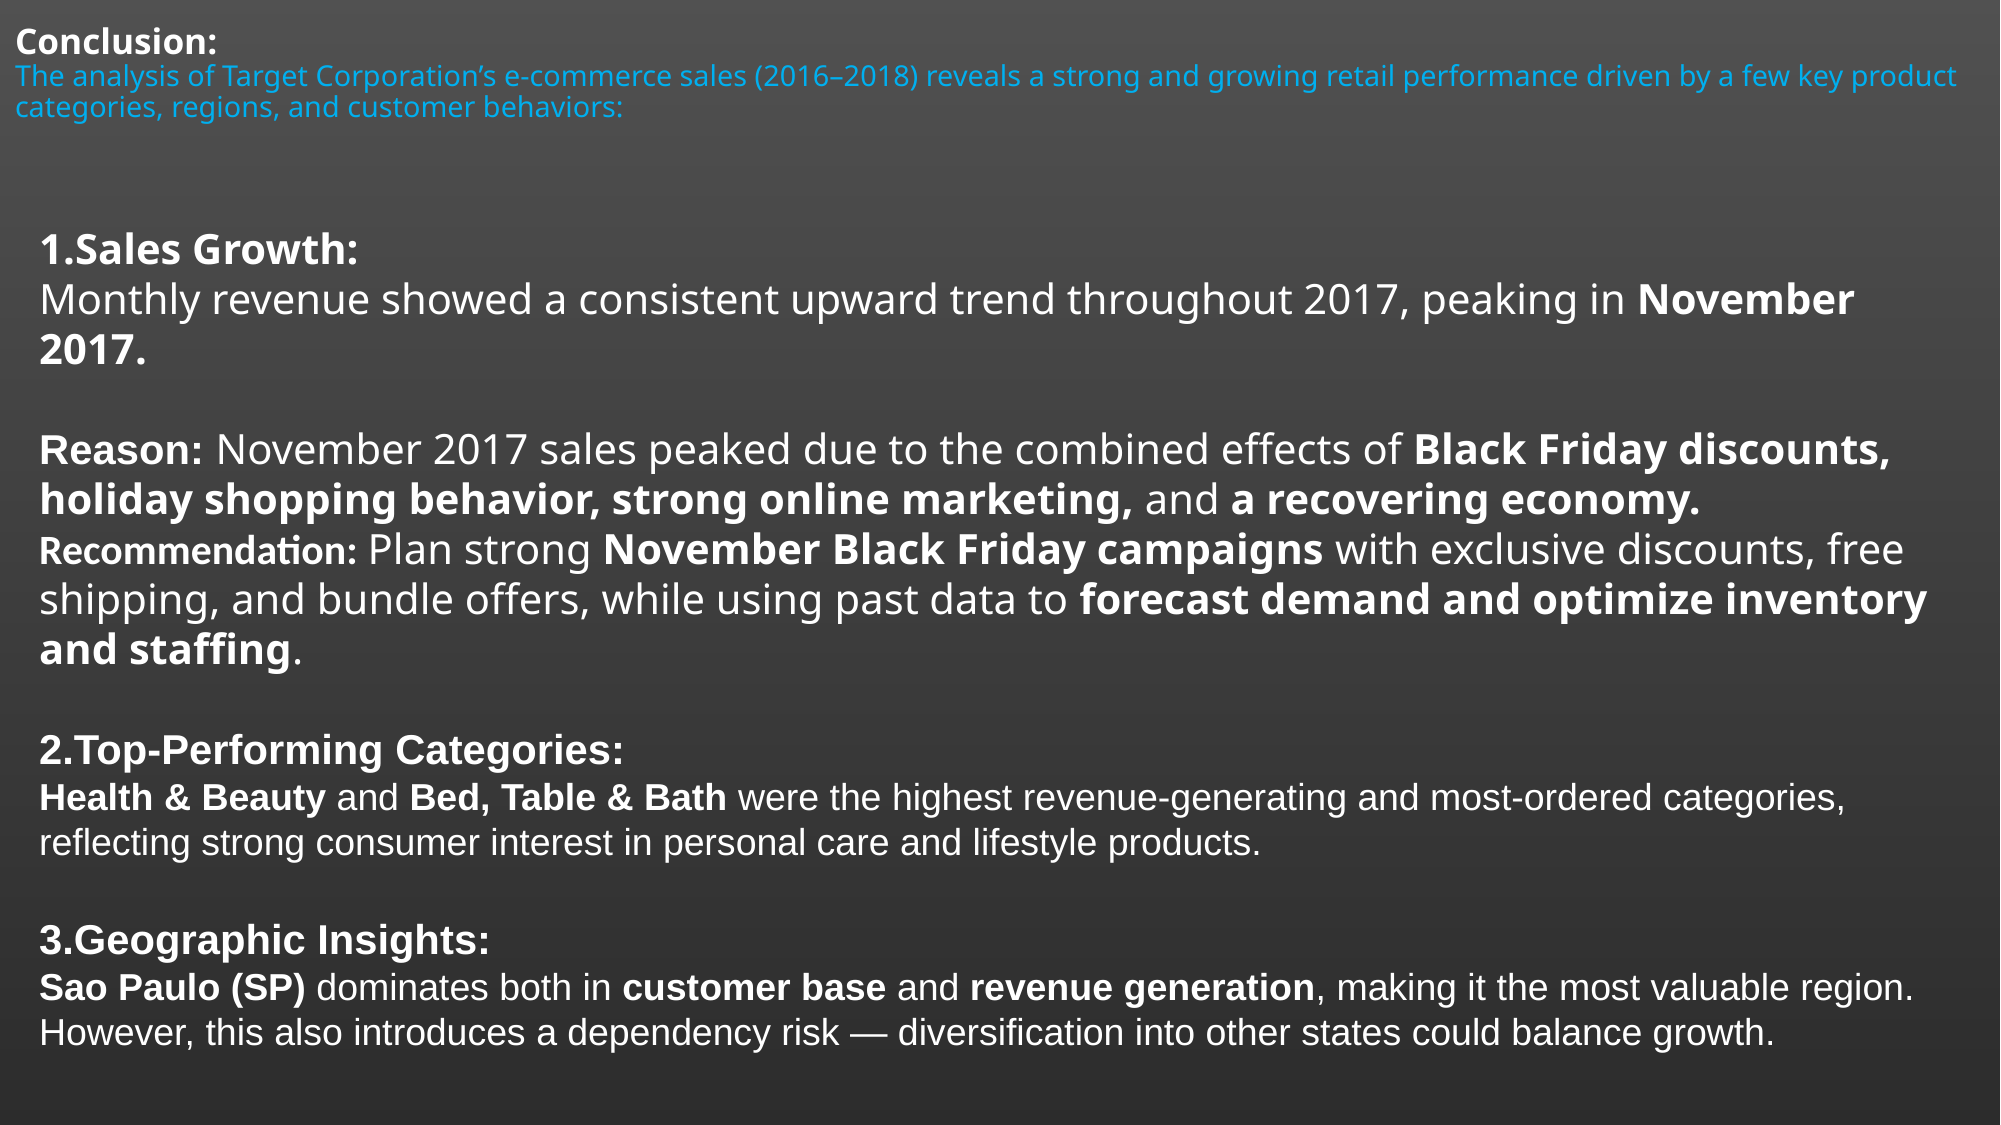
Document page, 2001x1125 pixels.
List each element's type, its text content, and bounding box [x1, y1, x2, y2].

list 1.Sales Growth: Monthly revenue showed a consistent upward trend throughout 2017, peaking in November 2017. Reason: November 2017 sales peaked due to the combined effects of Black Friday discounts, holiday shopping behavior, strong online marketing, and a recovering economy. Recommendation: Plan strong November Black Friday campaigns with exclusive discounts, free shipping, and bundle offers, while using past data to forecast demand and optimize inventory and staffing. 2.Top-Performing Categories: Health & Beauty and Bed, Table & Bath were the highest revenue-generating and most-ordered categories, reflecting strong consumer interest in personal care and lifestyle products. 3.Geographic Insights: Sao Paulo (SP) dominates both in customer base and revenue generation, making it the most valuable region. However, this also introduces a dependency risk — diversification into other states could balance growth. [24, 215, 1976, 1125]
title Conclusion: The analysis of Target Corporation’s e-commerce sales (2016–2018) reveals a strong and growing retail performance driven by a few key product categories, regions, and customer behaviors: [0, 16, 2000, 133]
